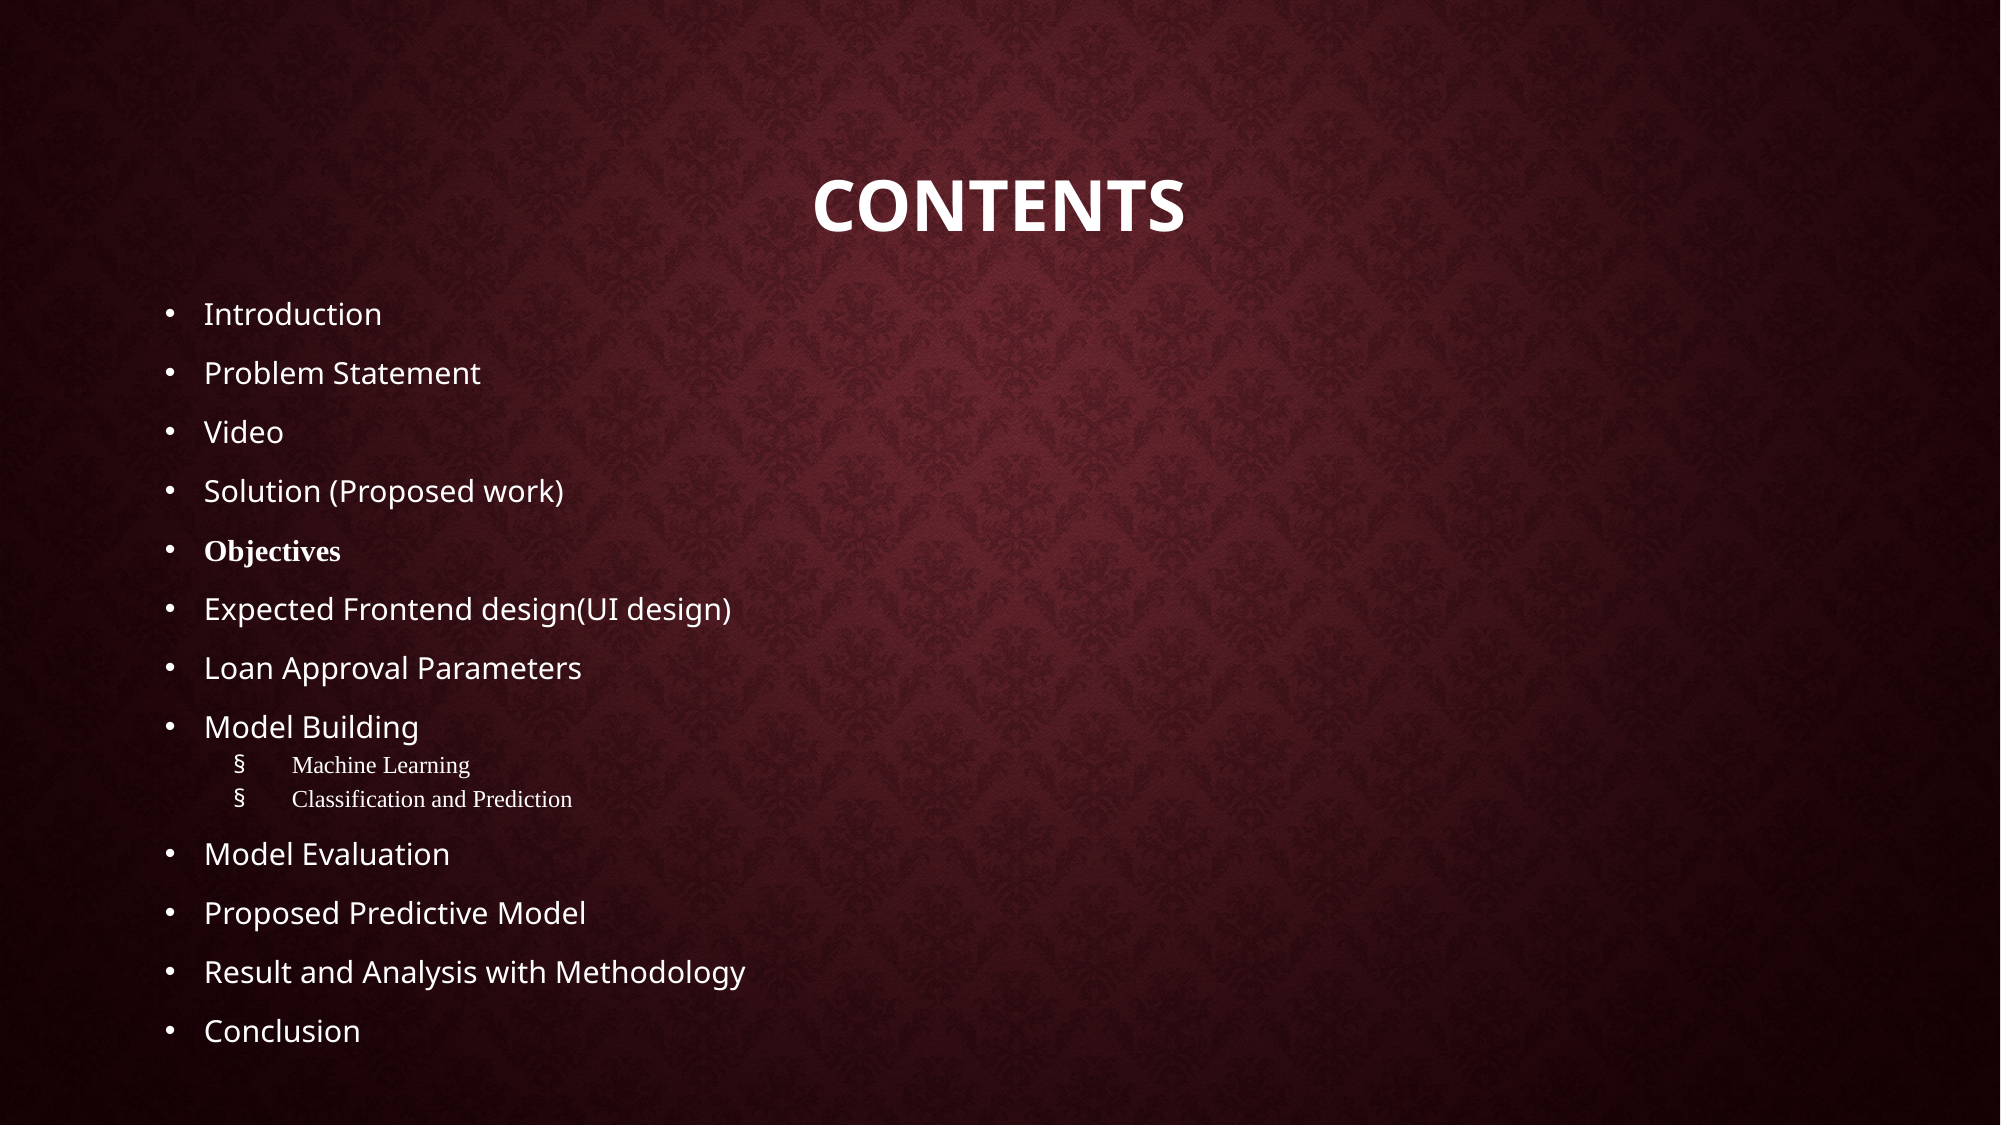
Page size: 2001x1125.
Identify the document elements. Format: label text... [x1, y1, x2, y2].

list Introduction Problem Statement Video Solution (Proposed work) Objectives Expected Frontend design(UI design) Loan Approval Parameters Model Building Machine Learning Classification and Prediction Model Evaluation Proposed Predictive Model Result and Analysis with Methodology Conclusion [149, 280, 1849, 1057]
title Contents [149, 99, 1849, 280]
